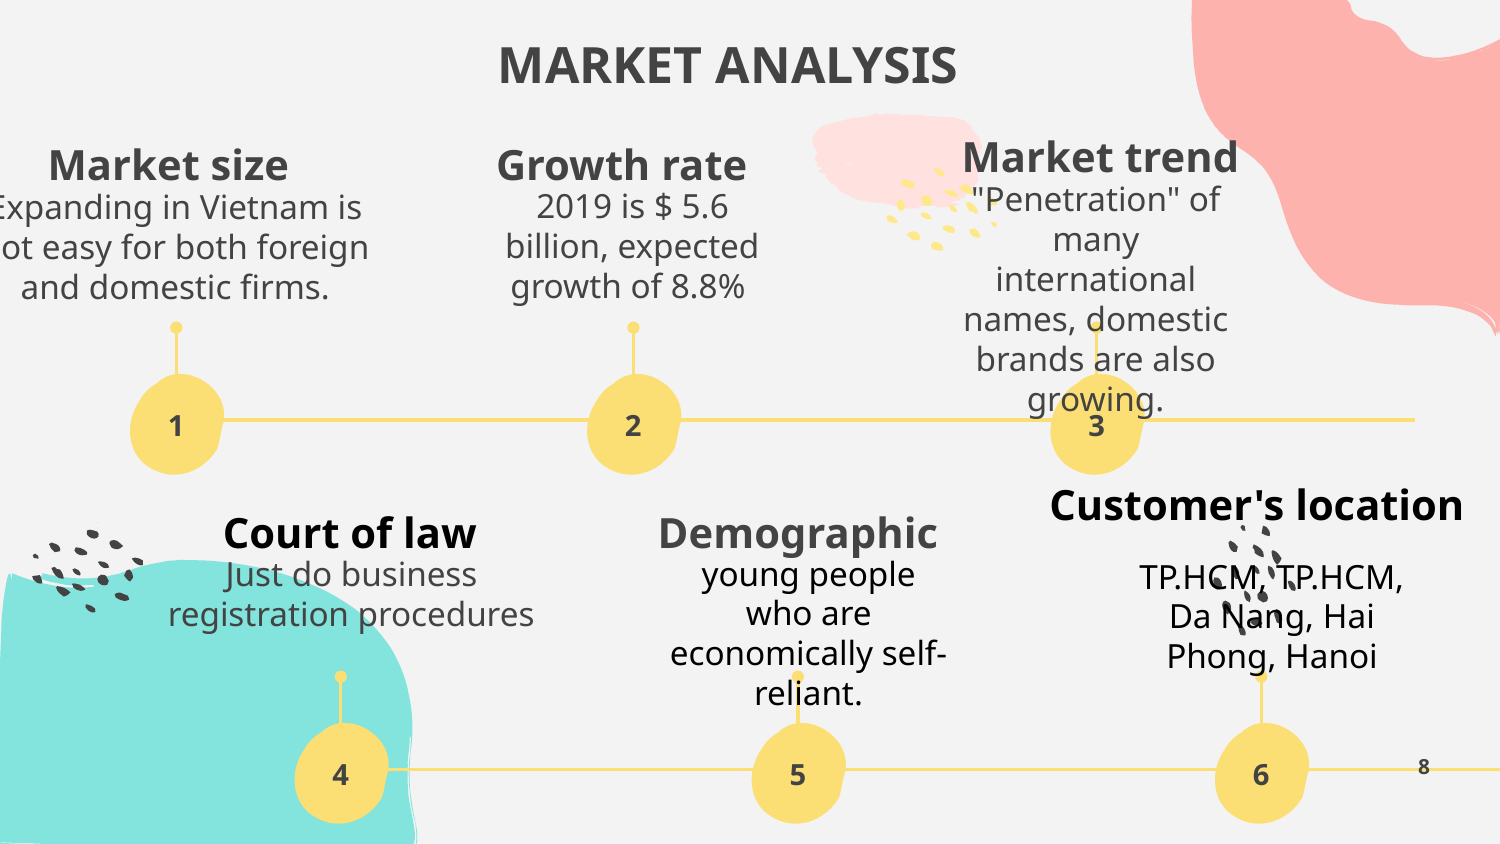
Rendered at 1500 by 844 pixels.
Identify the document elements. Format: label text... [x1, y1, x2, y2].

text_box Expanding in Vietnam is not easy for both foreign and domestic firms. [0, 171, 388, 258]
text_box Customer's location [1034, 463, 1480, 519]
text_box 2019 is $ 5.6 billion, expected growth of 8.8% [476, 170, 789, 271]
text_box TP.HCM, TP.HCM, Da Nang, Hai Phong, Hanoi [1115, 540, 1429, 642]
text_box Growth rate [437, 123, 806, 180]
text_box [288, 676, 1500, 824]
text_box Market trend [877, 115, 1324, 172]
text_box Just do business registration procedures [139, 538, 564, 626]
text_box "Penetration" of many international names, domestic brands are also growing. [939, 163, 1253, 264]
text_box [123, 327, 1416, 475]
text_box young people who are economically self-reliant. [652, 537, 966, 639]
title MARKET ANALYSIS [464, 0, 992, 109]
text_box Demographic [614, 491, 982, 547]
text_box Market size [0, 123, 381, 171]
text_box Court of law [143, 491, 557, 538]
